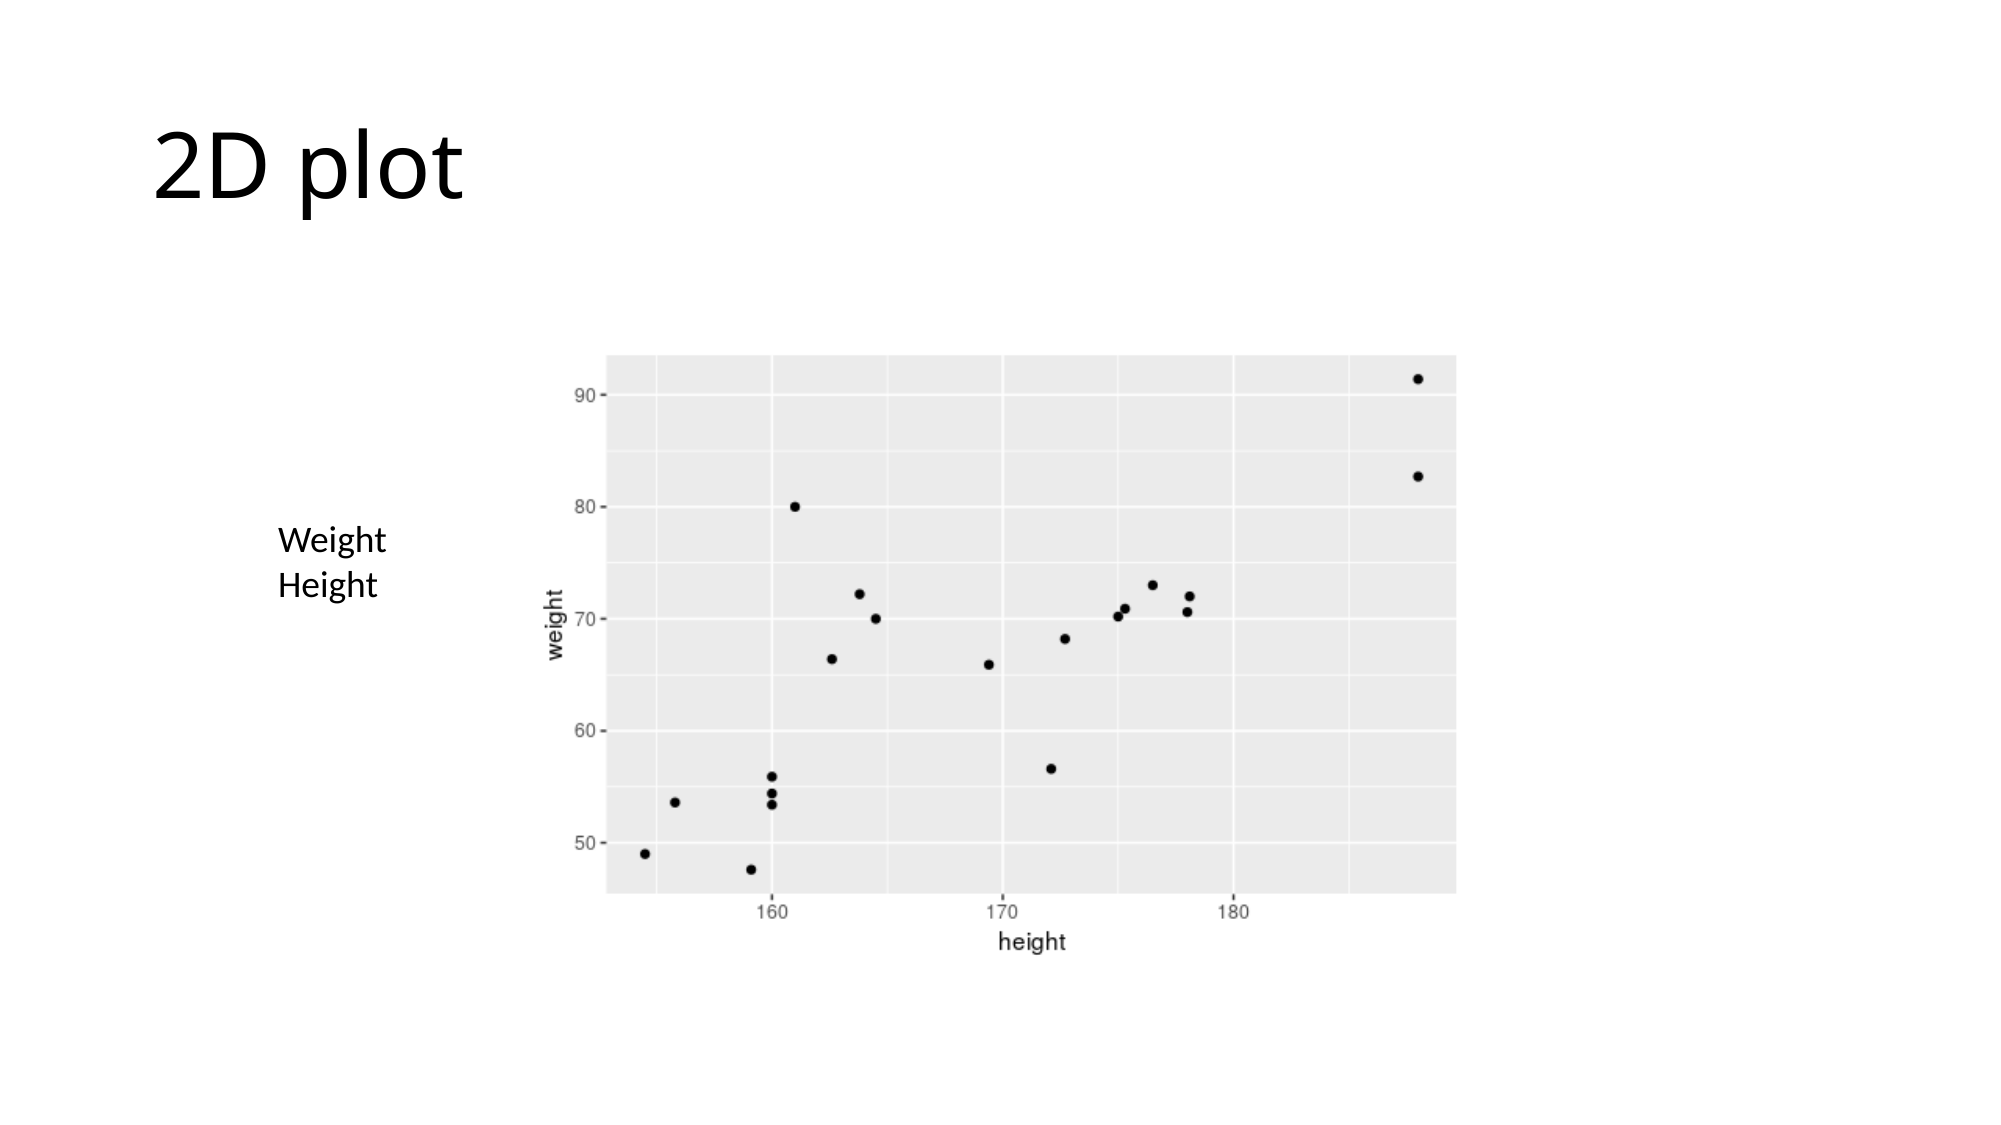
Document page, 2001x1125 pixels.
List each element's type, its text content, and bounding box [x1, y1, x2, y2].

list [531, 343, 1469, 969]
text_box Weight Height [263, 507, 531, 613]
title 2D plot [137, 59, 1863, 278]
